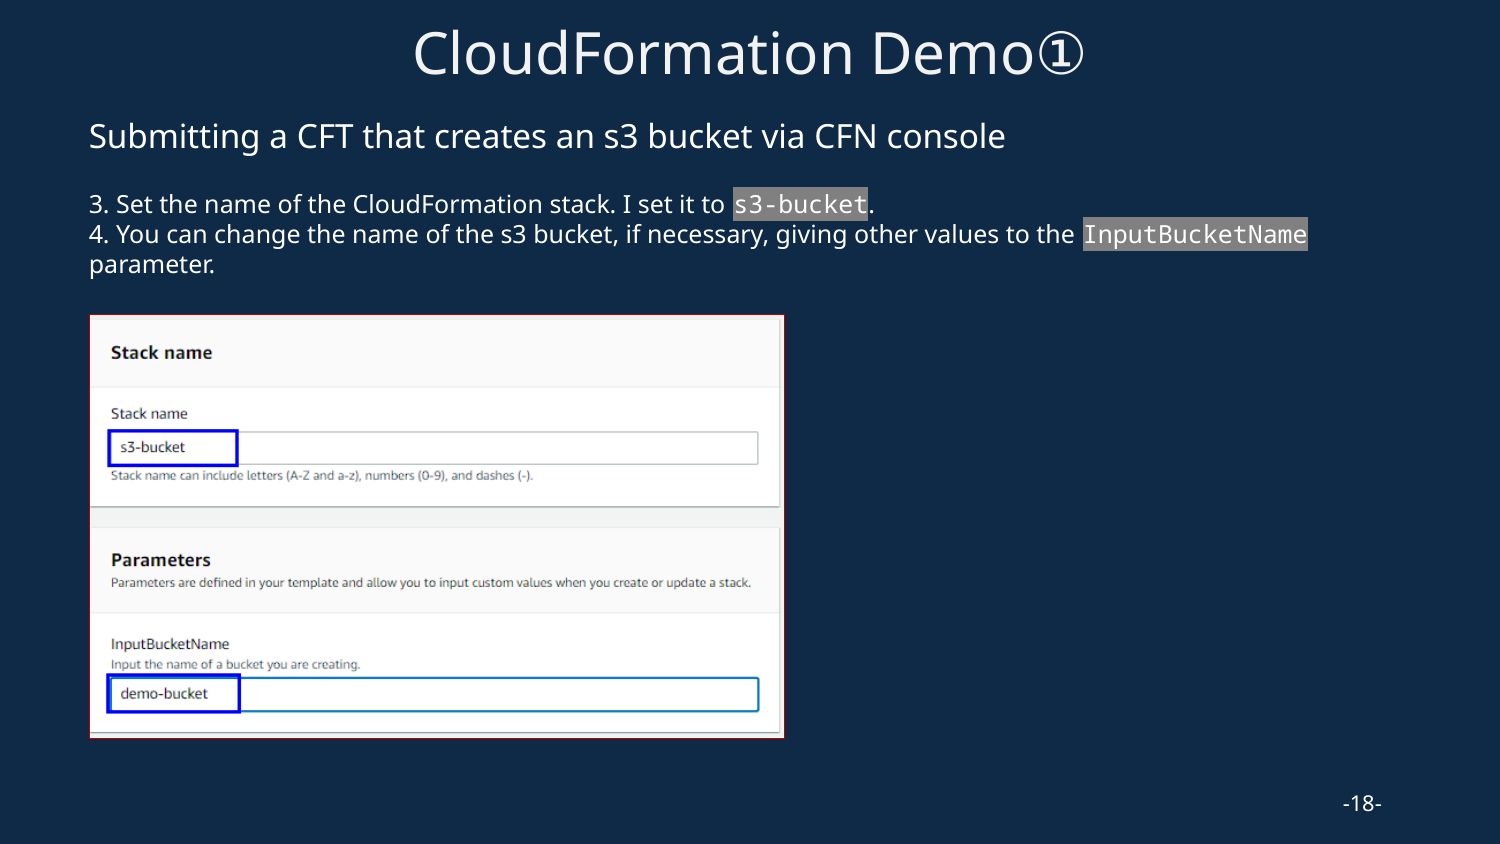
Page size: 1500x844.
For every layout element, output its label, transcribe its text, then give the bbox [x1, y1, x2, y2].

picture [89, 313, 785, 739]
text_box CloudFormation Demo① [118, 1, 1382, 95]
slide_number -18- [1059, 782, 1397, 828]
text_box Submitting a CFT that creates an s3 bucket via CFN console [73, 100, 1340, 196]
text_box 3. Set the name of the CloudFormation stack. I set it to s3-bucket. 4. You can change the name of the s3 bucket, if necessary, giving other values to the InputBucketName parameter. [73, 199, 1436, 294]
